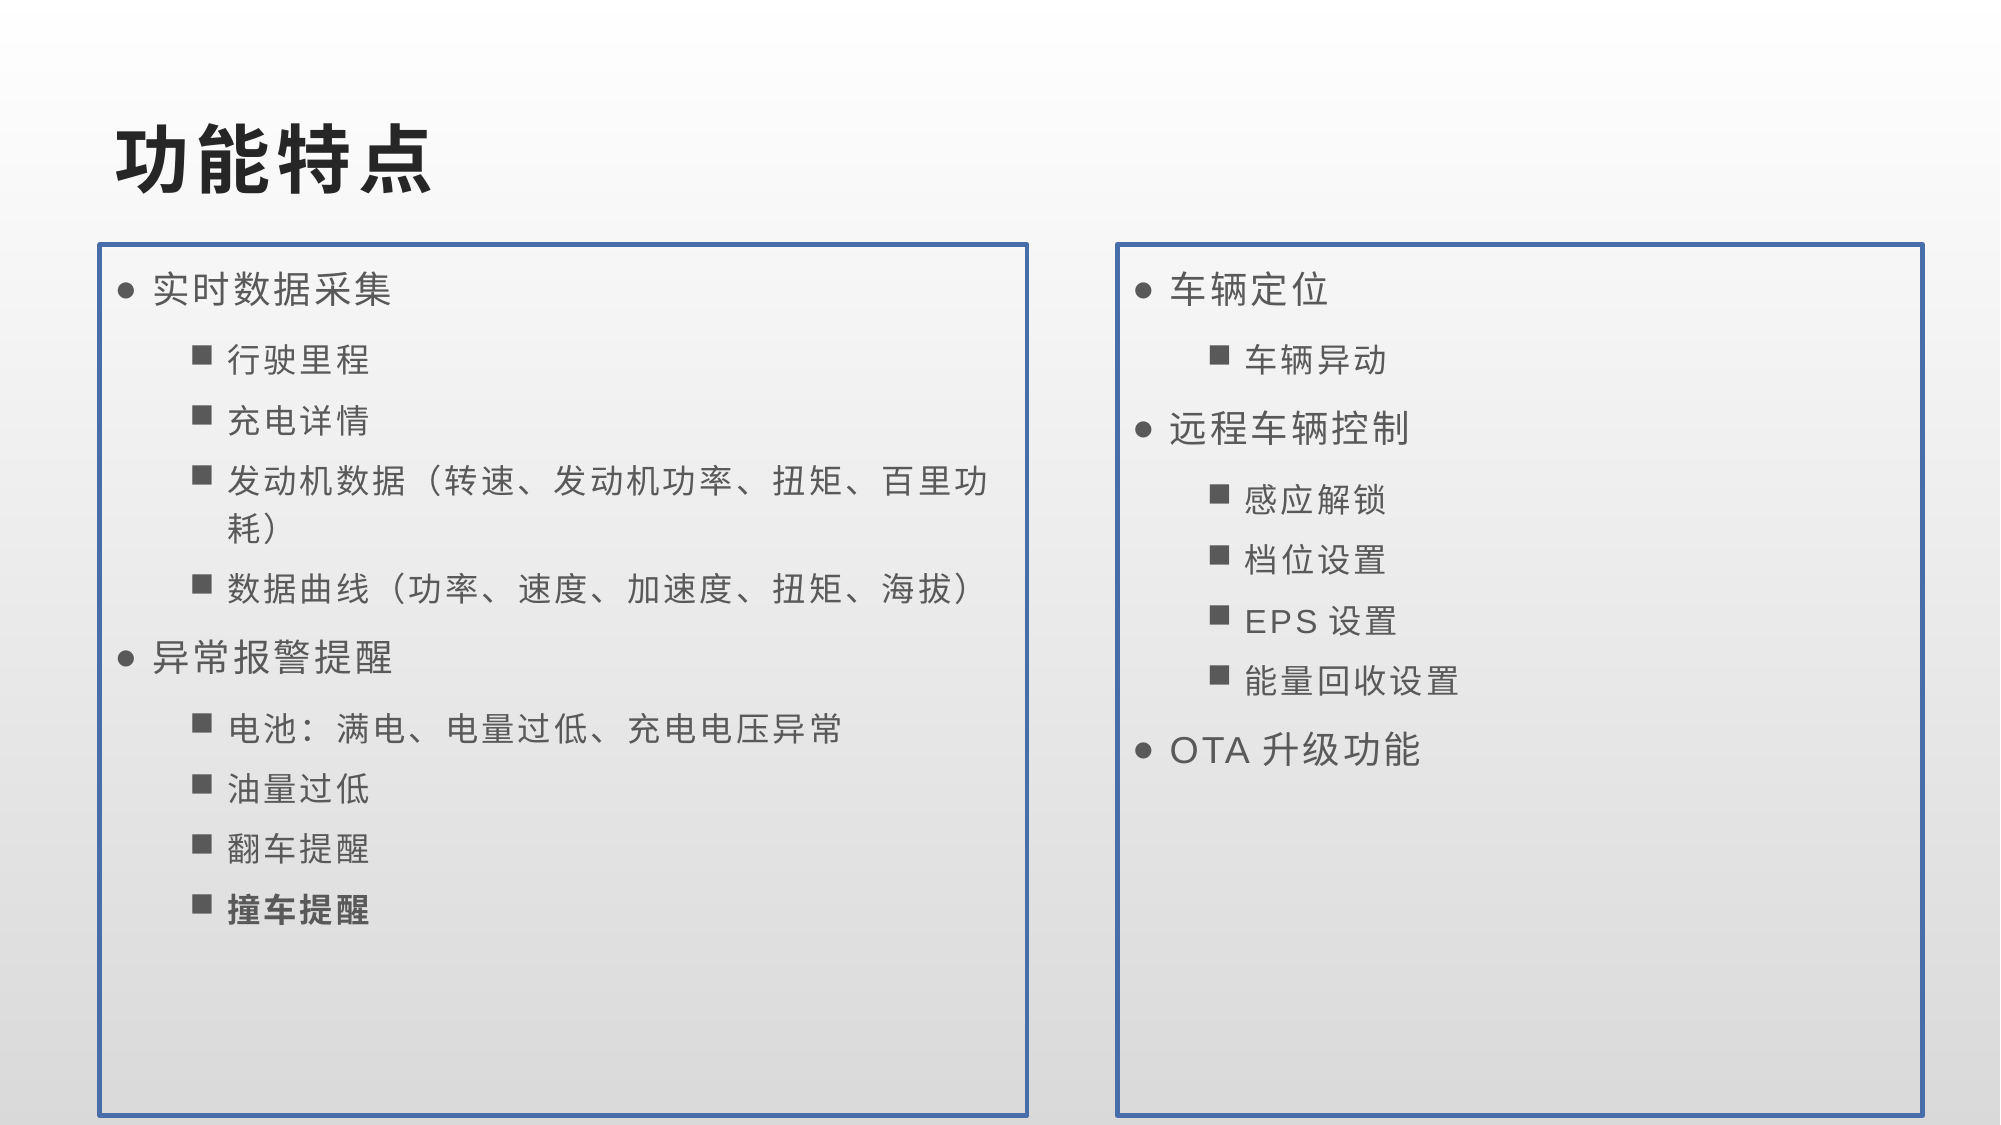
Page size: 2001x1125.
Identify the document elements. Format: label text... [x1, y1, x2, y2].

text_box 车辆定位 车辆异动 远程车辆控制 感应解锁 档位设置 EPS设置 能量回收设置 OTA升级功能 [1117, 244, 1923, 1116]
list 实时数据采集 行驶里程 充电详情 发动机数据（转速、发动机功率、扭矩、百里功耗） 数据曲线（功率、速度、加速度、扭矩、海拔） 异常报警提醒 电池：满电、电量过低、充电电压异常 油量过低 翻车提醒 撞车提醒 [99, 244, 1028, 1116]
title 功能特点 [99, 99, 1900, 216]
